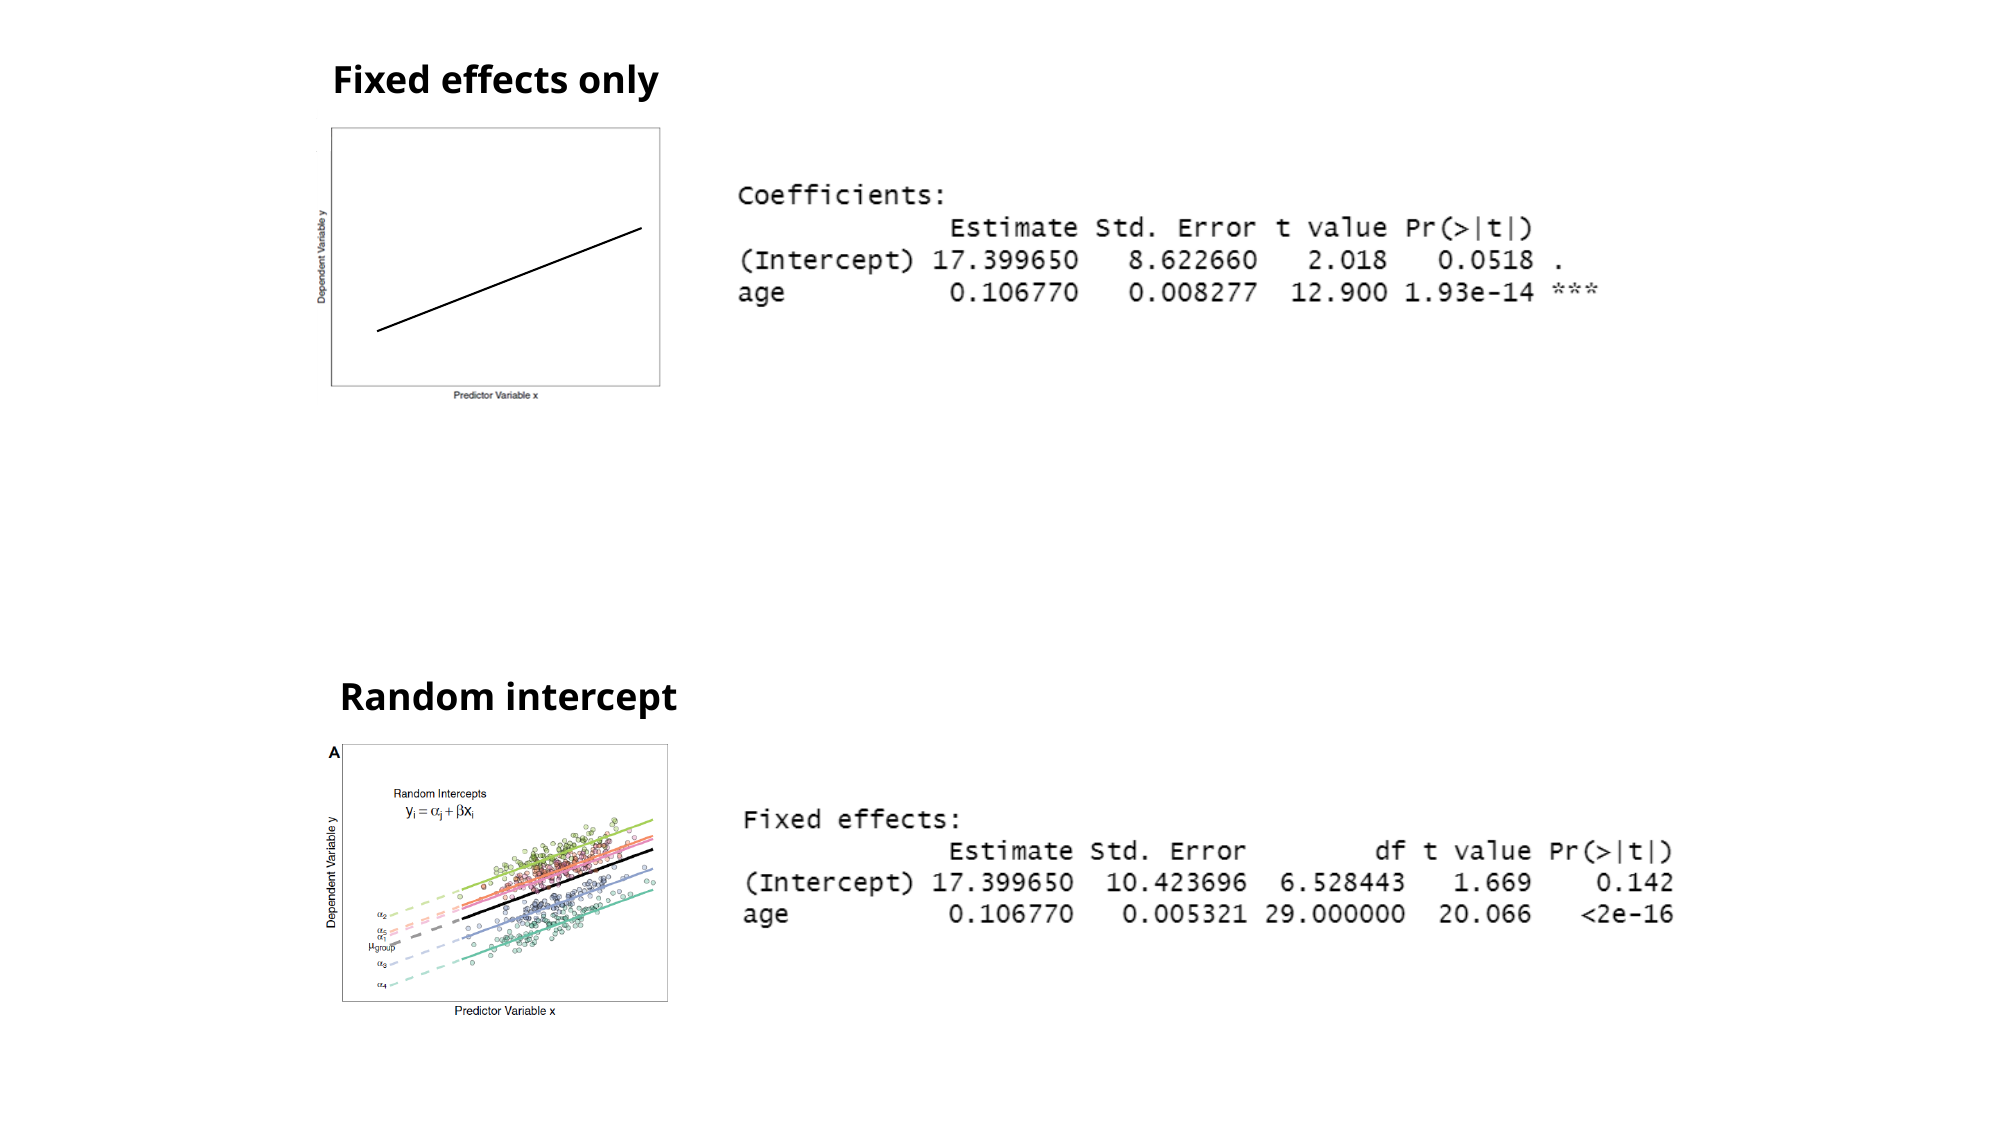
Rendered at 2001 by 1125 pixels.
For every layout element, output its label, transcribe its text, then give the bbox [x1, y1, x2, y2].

picture [733, 793, 1698, 954]
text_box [316, 109, 673, 405]
text_box Random intercept [324, 665, 714, 726]
picture [318, 725, 673, 1021]
picture [733, 170, 1754, 319]
text_box Fixed effects only [317, 48, 707, 109]
